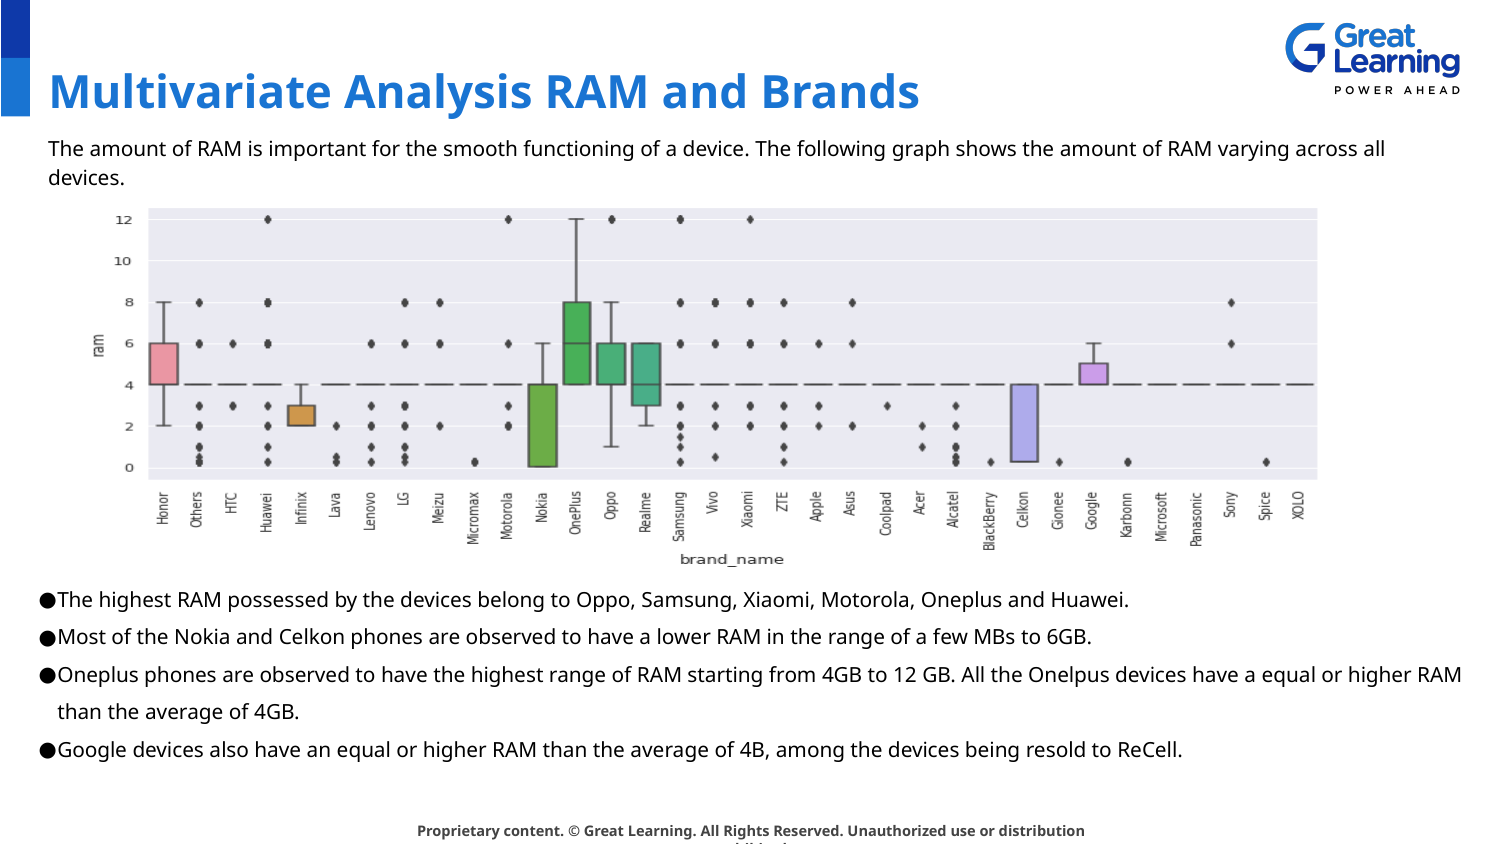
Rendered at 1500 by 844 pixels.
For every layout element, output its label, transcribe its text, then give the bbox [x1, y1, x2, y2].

picture [1258, 11, 1487, 106]
list The amount of RAM is important for the smooth functioning of a device. The following graph shows the amount of RAM varying across all devices. [33, 116, 1449, 211]
picture [80, 199, 1326, 573]
text_box The highest RAM possessed by the devices belong to Oppo, Samsung, Xiaomi, Motorola, Oneplus and Huawei. Most of the Nokia and Celkon phones are observed to have a lower RAM in the range of a few MBs to 6GB. Oneplus phones are observed to have the highest range of RAM starting from 4GB to 12 GB. All the Onelpus devices have a equal or higher RAM than the average of 4GB. Google devices also have an equal or higher RAM than the average of 4B, among the devices being resold to ReCell. [23, 558, 1485, 777]
title Multivariate Analysis RAM and Brands [33, 47, 1431, 116]
